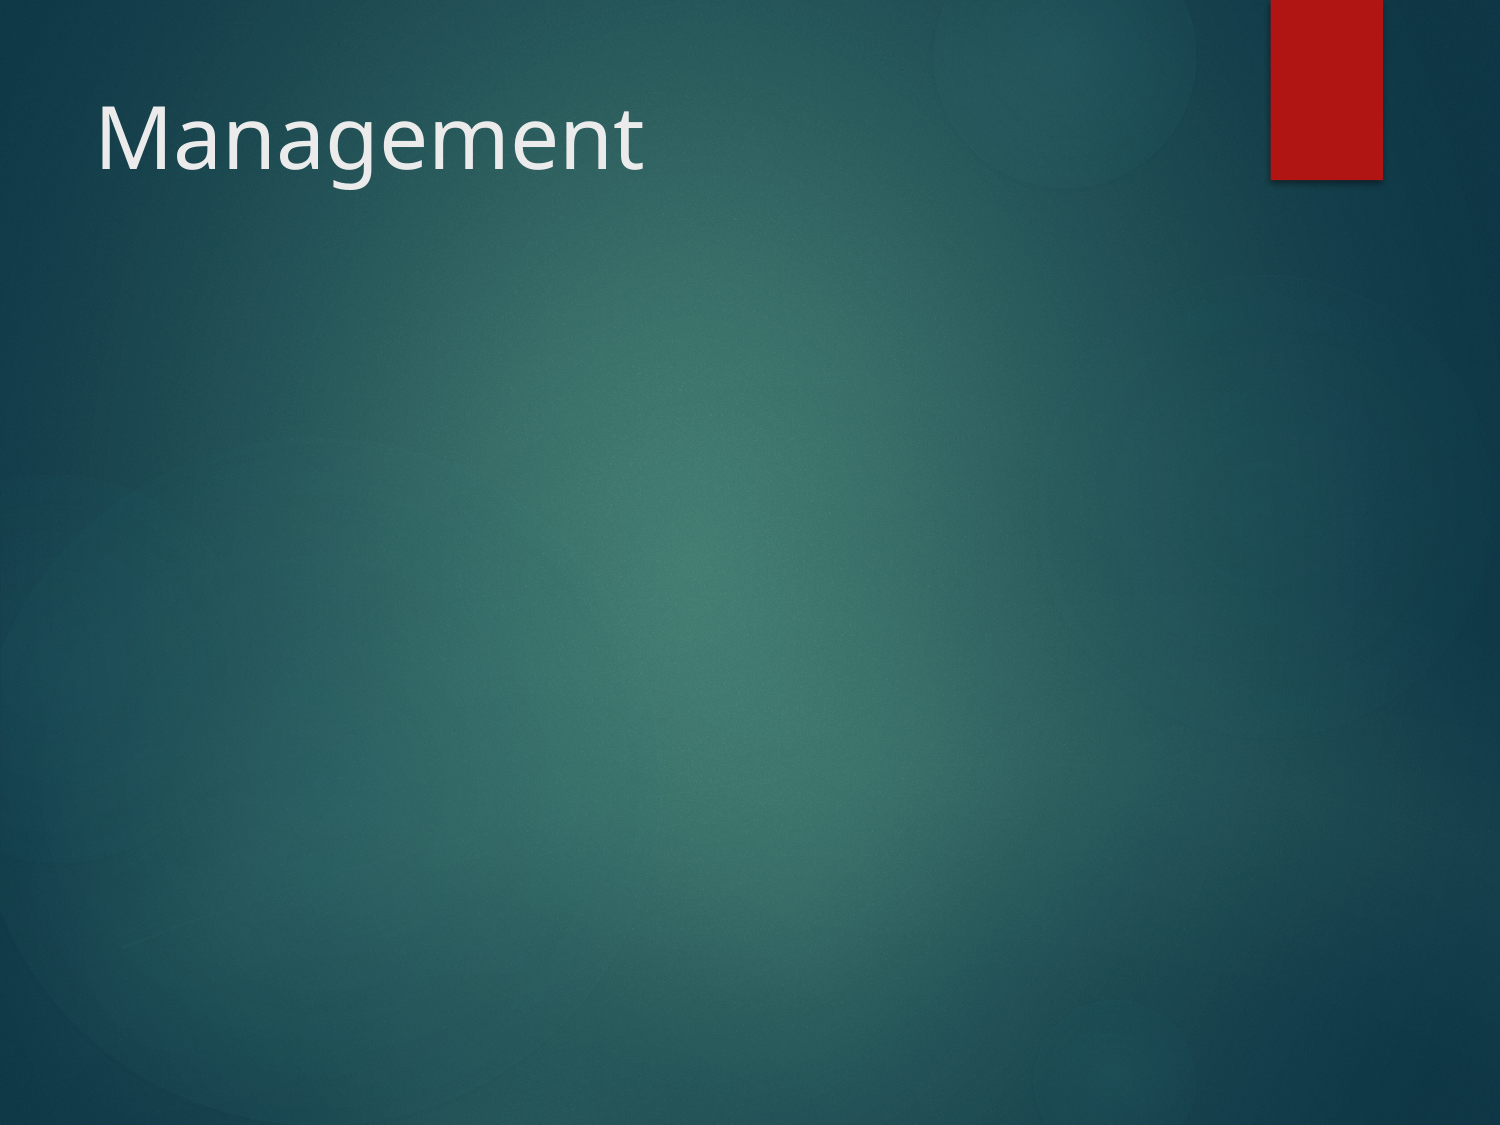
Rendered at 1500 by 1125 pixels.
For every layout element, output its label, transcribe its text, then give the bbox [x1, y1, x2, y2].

title Management [79, 74, 1237, 304]
